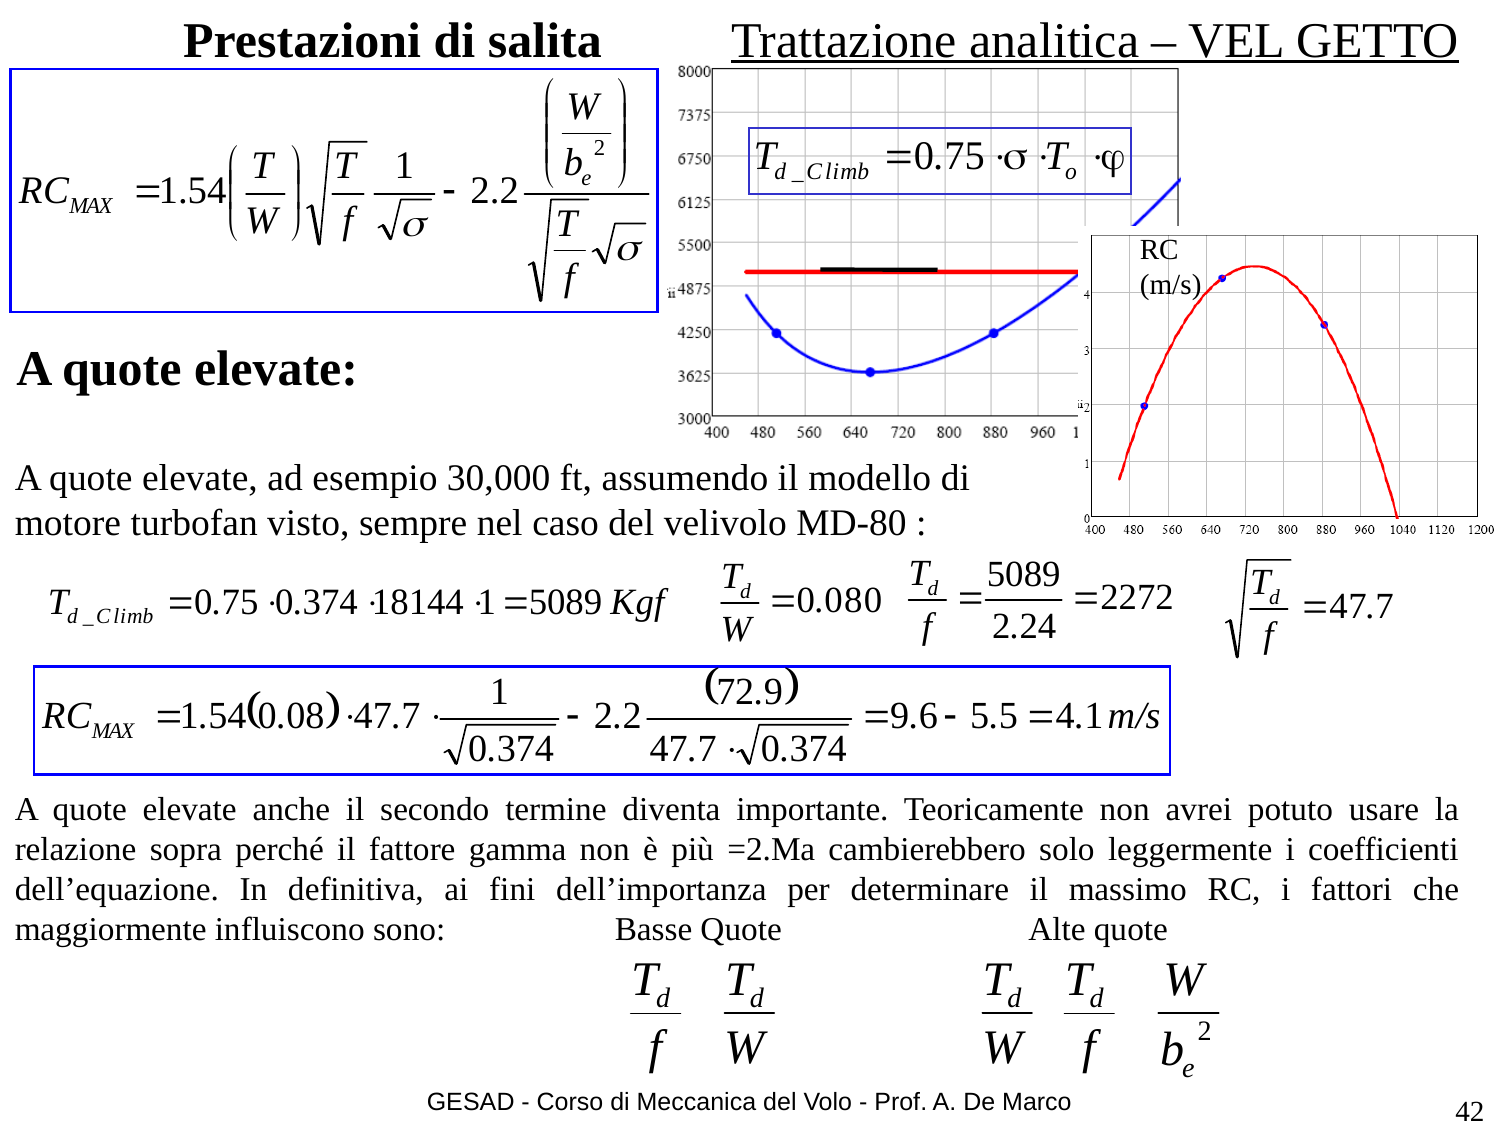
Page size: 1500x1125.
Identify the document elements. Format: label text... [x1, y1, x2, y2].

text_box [974, 948, 1043, 1074]
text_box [34, 667, 1169, 774]
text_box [44, 576, 680, 636]
footer GESAD - Corso di Meccanica del Volo - Prof. A. De Marco [300, 1077, 1200, 1125]
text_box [749, 128, 1131, 194]
picture [667, 58, 1500, 541]
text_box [622, 948, 692, 1082]
text_box A quote elevate, ad esempio 30,000 ft, assumendo il modello di motore turbofan visto, sempre nel caso del velivolo MD-80 : [0, 445, 1067, 551]
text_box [714, 553, 887, 650]
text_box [1056, 948, 1125, 1082]
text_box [1149, 948, 1231, 1090]
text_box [11, 70, 657, 311]
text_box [716, 948, 786, 1074]
title Prestazioni di salita [0, 1, 716, 75]
text_box A quote elevate: [1, 328, 374, 403]
slide_number 42 [1200, 1084, 1500, 1125]
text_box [1218, 550, 1401, 665]
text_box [902, 550, 1179, 653]
text_box A quote elevate anche il secondo termine diventa importante. Teoricamente non avrei potuto usare la relazione sopra perché il fattore gamma non è più =2.Ma cambierebbero solo leggermente i coefficienti dell’equazione. In definitiva, ai fini dell’importanza per determinare il massimo RC, i fattori che maggiormente influiscono sono: Basse Quote Alte quote [0, 779, 1477, 1075]
text_box Trattazione analitica – VEL GETTO [716, 1, 1475, 75]
